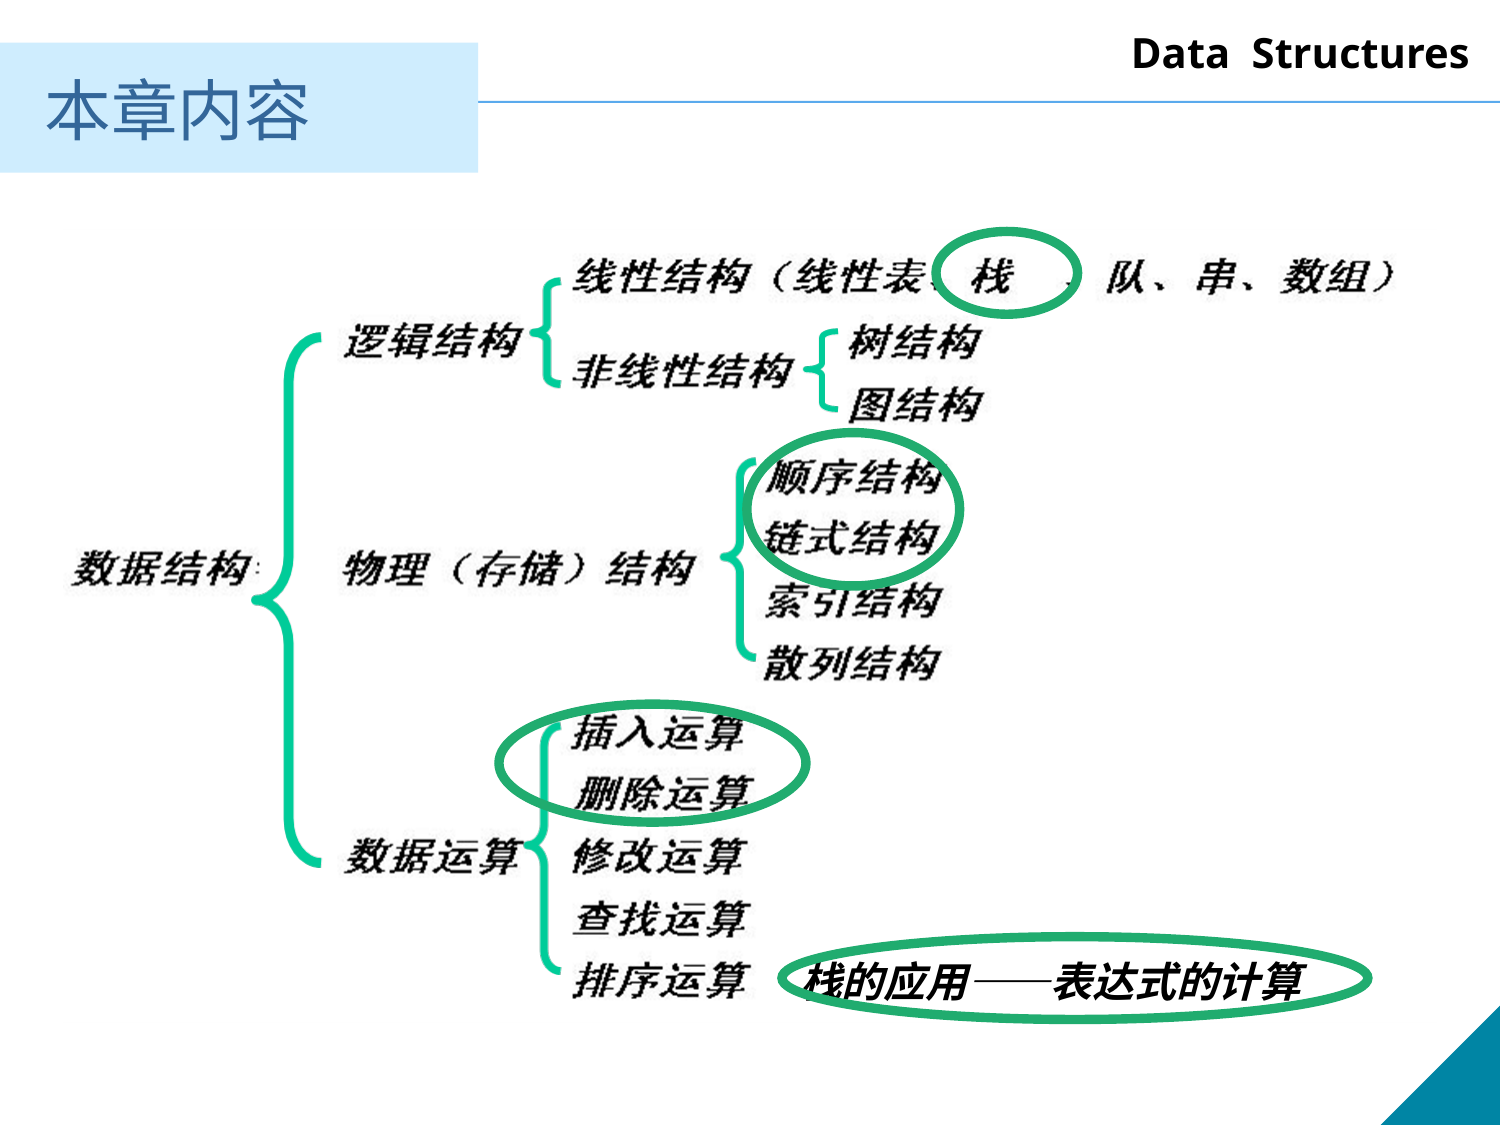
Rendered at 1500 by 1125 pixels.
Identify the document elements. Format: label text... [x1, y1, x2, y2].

picture [61, 228, 1439, 1024]
title 本章内容 [29, 64, 1099, 156]
